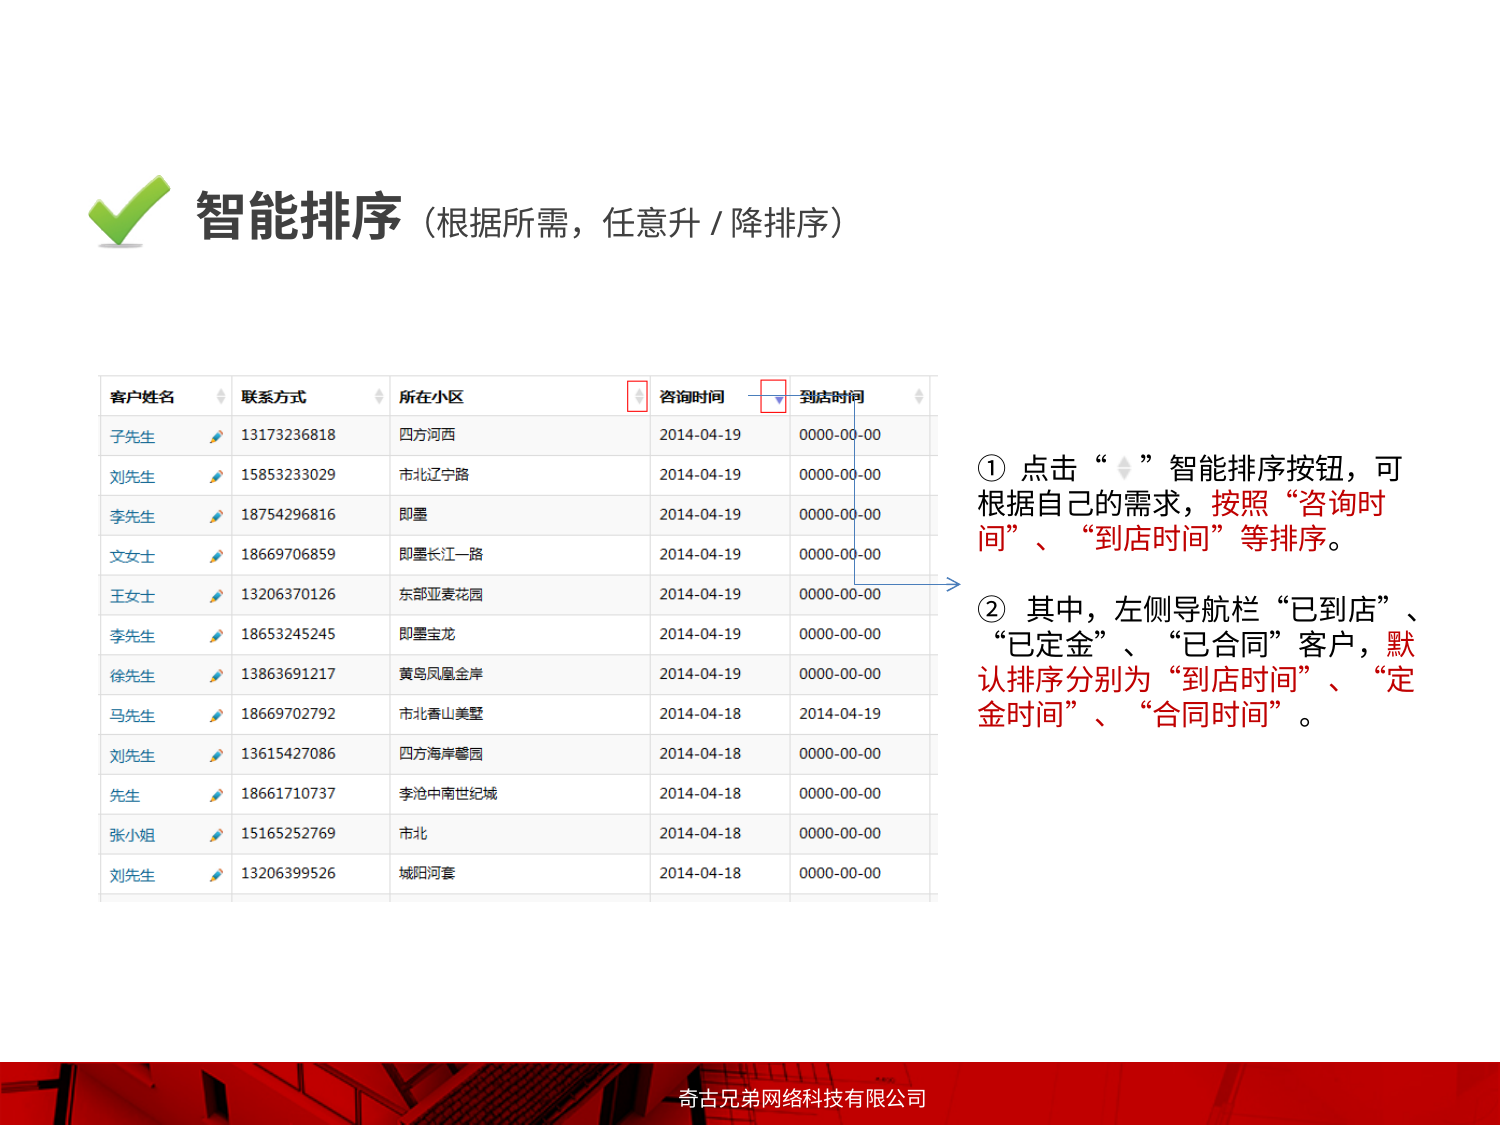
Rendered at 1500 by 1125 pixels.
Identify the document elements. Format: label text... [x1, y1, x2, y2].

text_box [962, 442, 1436, 565]
text_box 智能排序（根据所需，任意升/降排序） [180, 175, 879, 253]
picture [88, 175, 171, 250]
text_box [748, 395, 962, 585]
picture [98, 371, 938, 902]
text_box ② 其中，左侧导航栏“已到店”、“已定金”、“已合同”客户，默认排序分别为“到店时间”、“定金时间”、“合同时间”。 [962, 584, 1436, 739]
picture [0, 1062, 1500, 1125]
